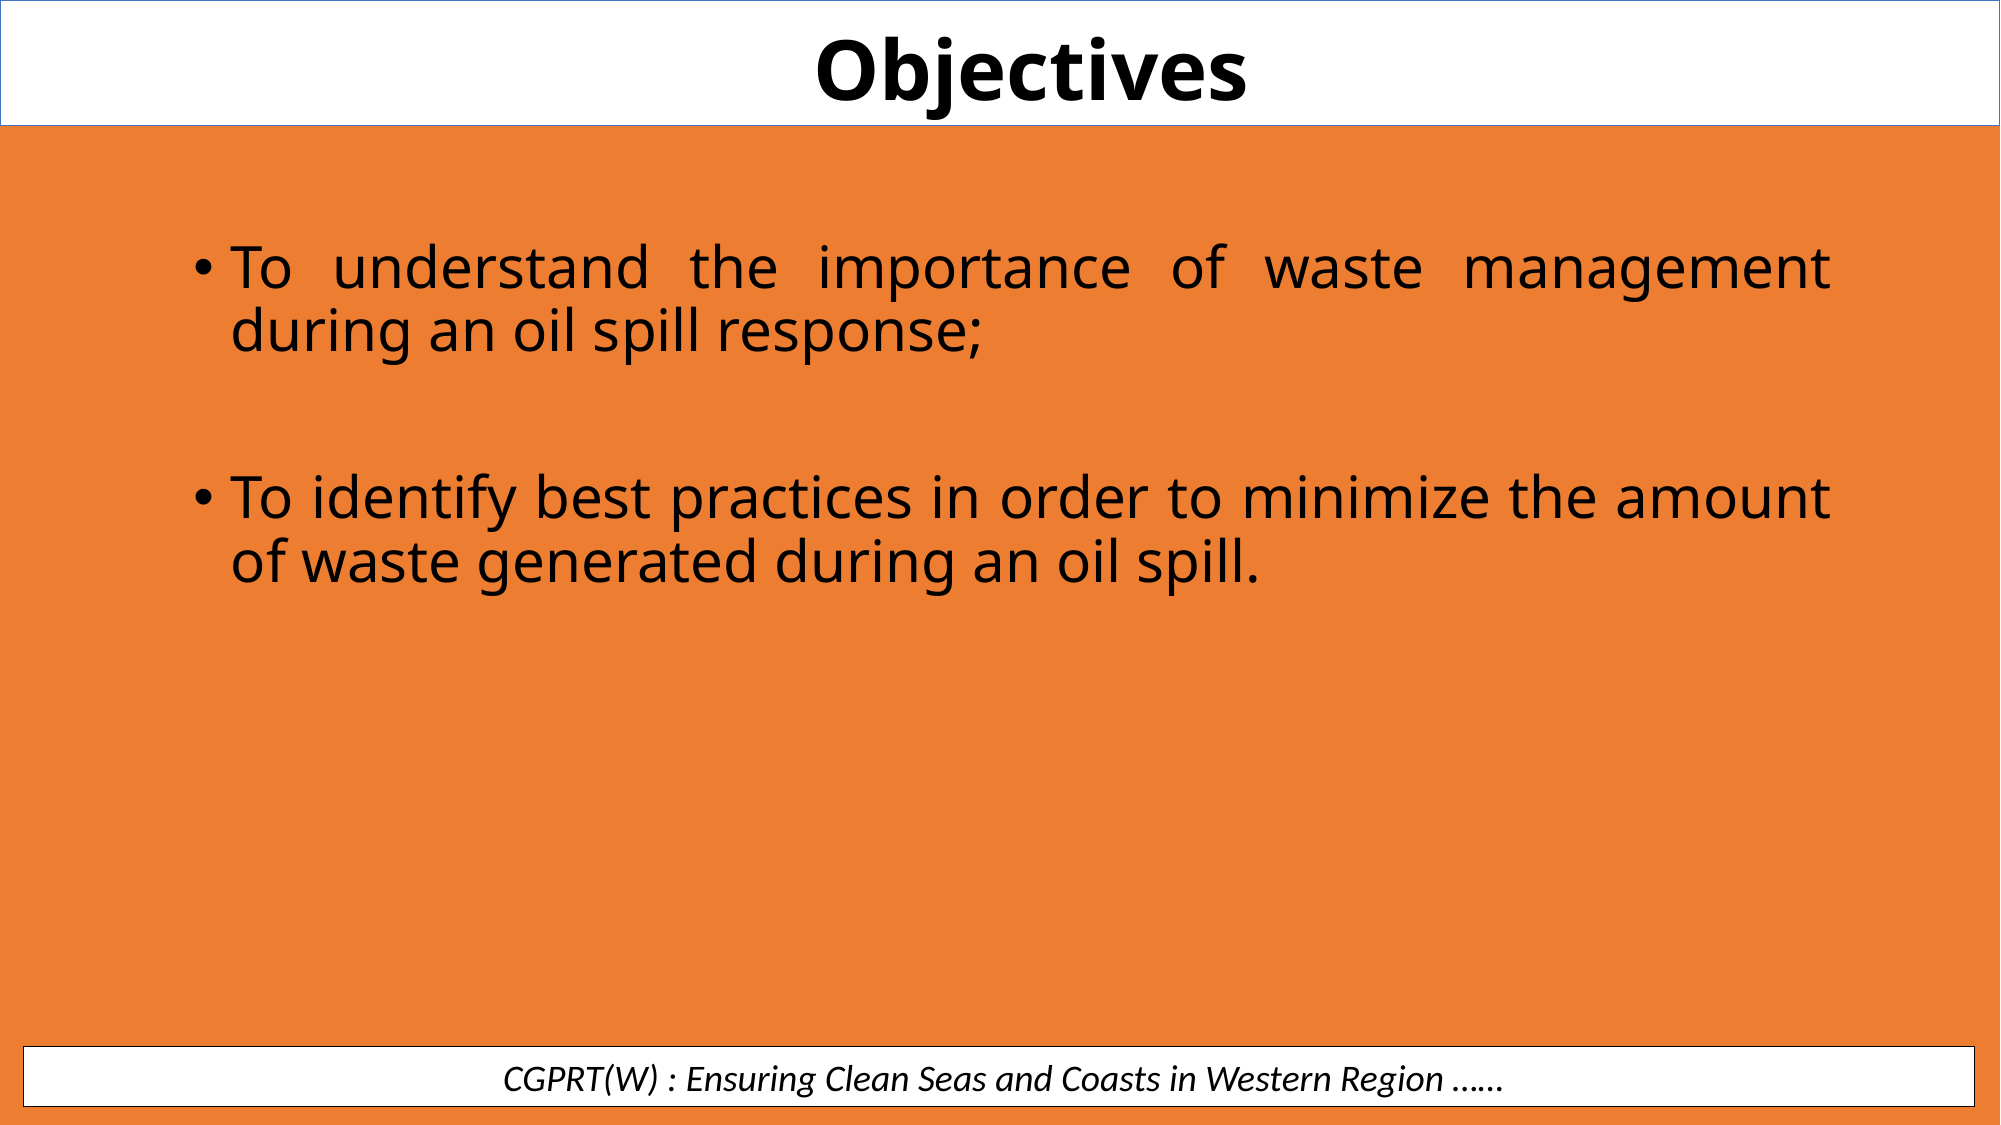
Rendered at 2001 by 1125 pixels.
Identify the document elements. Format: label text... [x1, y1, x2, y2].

text_box To understand the importance of waste management during an oil spill response; To identify best practices in order to minimize the amount of waste generated during an oil spill. [178, 230, 1847, 1087]
text_box [0, 0, 2000, 126]
text_box Objectives [266, 21, 1796, 114]
text_box CGPRT(W) : Ensuring Clean Seas and Coasts in Western Region …… [23, 1046, 1975, 1107]
